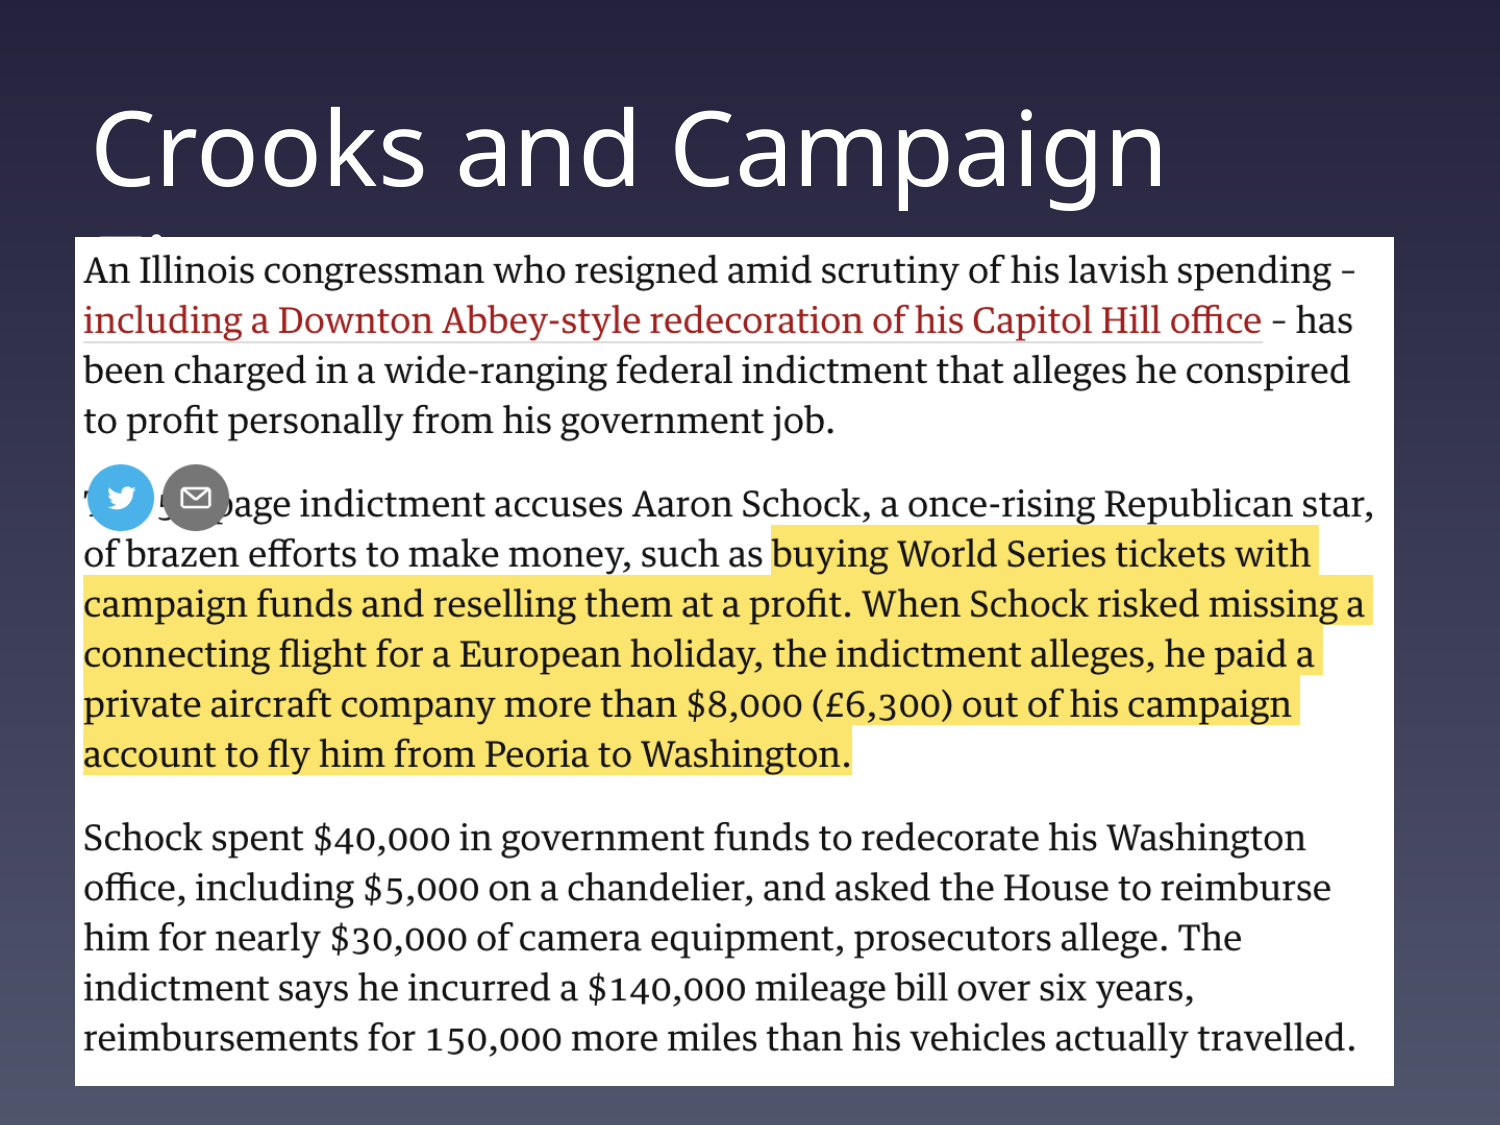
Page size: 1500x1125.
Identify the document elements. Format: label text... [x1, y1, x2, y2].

title Crooks and Campaign Finance [75, 75, 1425, 263]
picture [74, 237, 1394, 1086]
